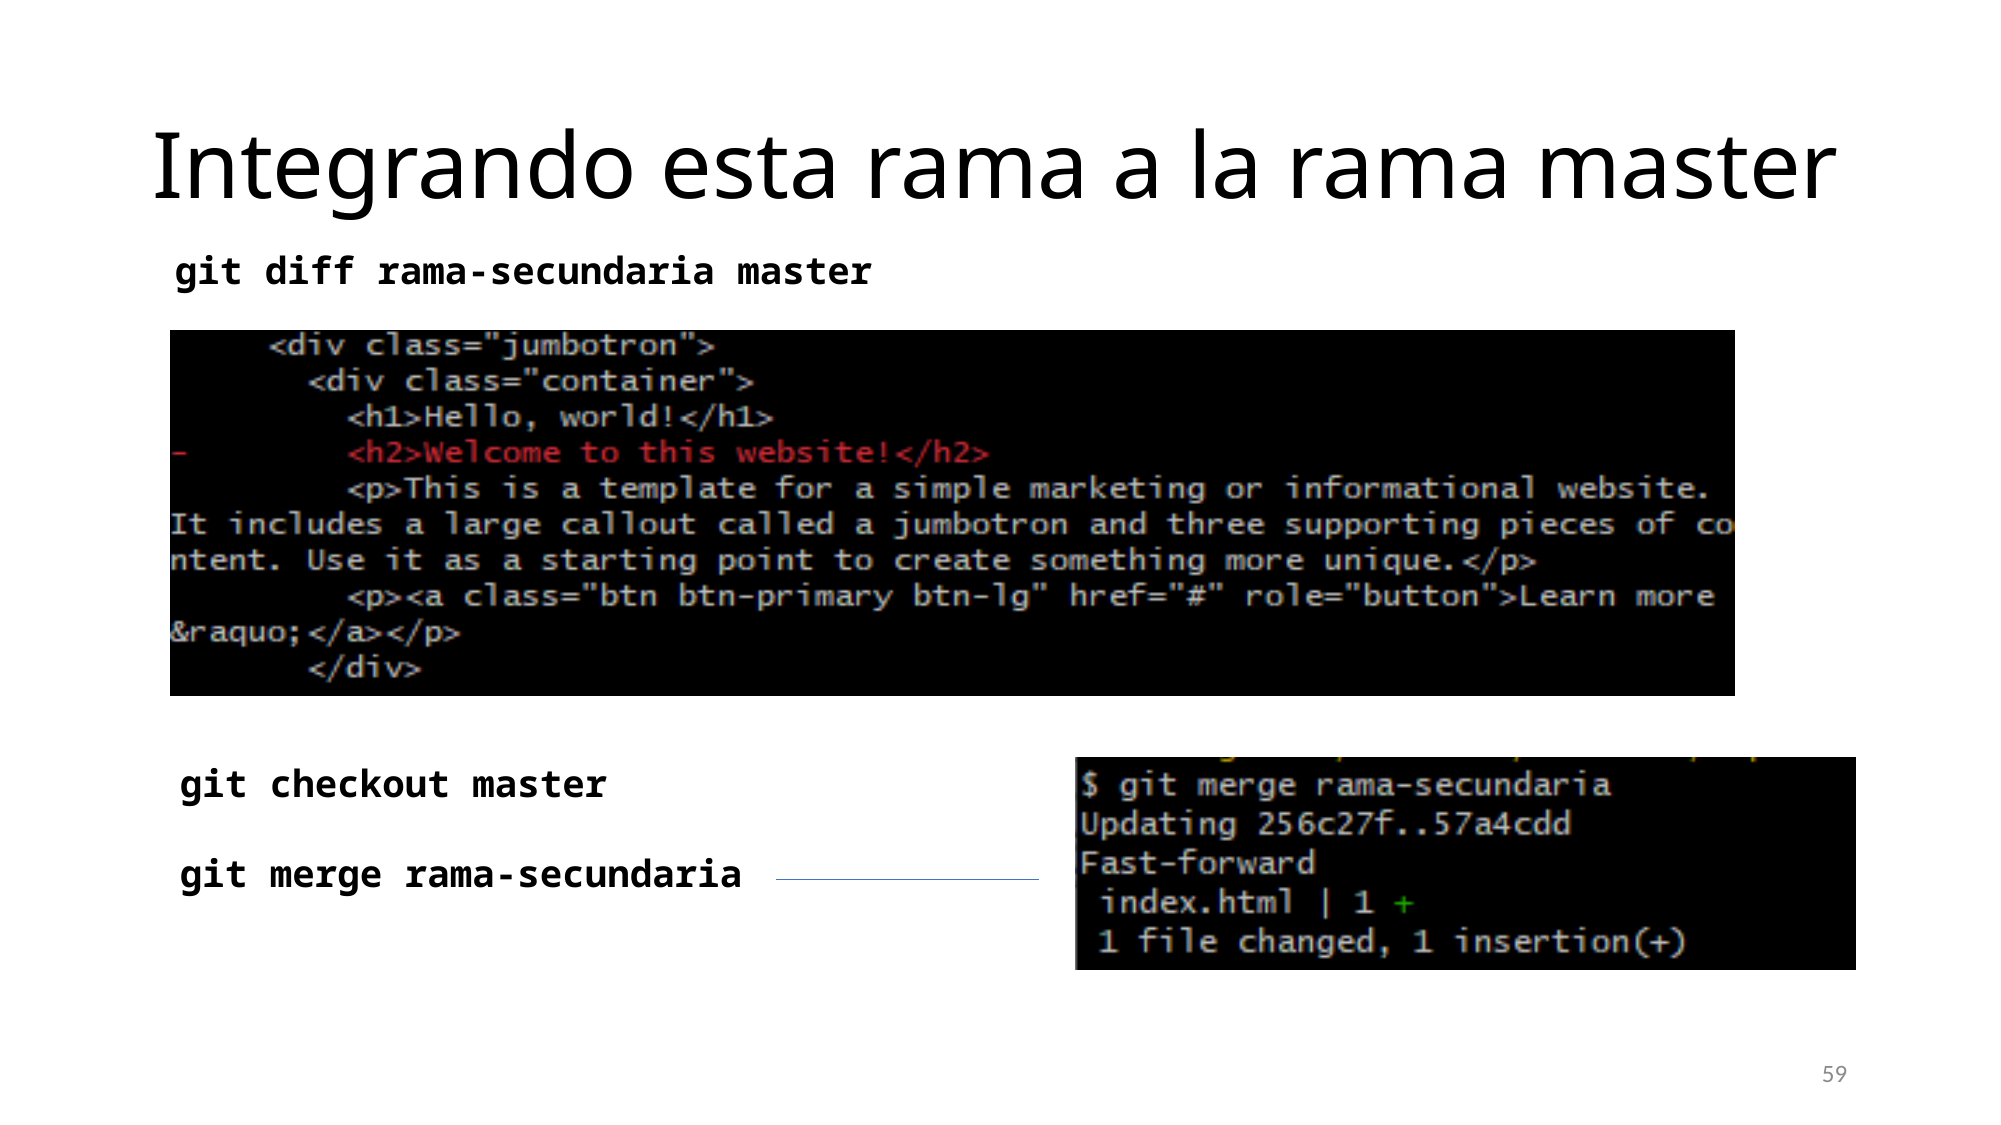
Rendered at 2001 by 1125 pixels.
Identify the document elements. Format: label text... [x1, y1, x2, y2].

slide_number 59 [1412, 1042, 1863, 1103]
picture [170, 330, 1735, 696]
title Integrando esta rama a la rama master [137, 59, 1863, 244]
text_box git checkout master git merge rama-secundaria [165, 752, 1166, 903]
picture [1075, 757, 1856, 970]
list git diff rama-secundaria master [137, 244, 1863, 1014]
